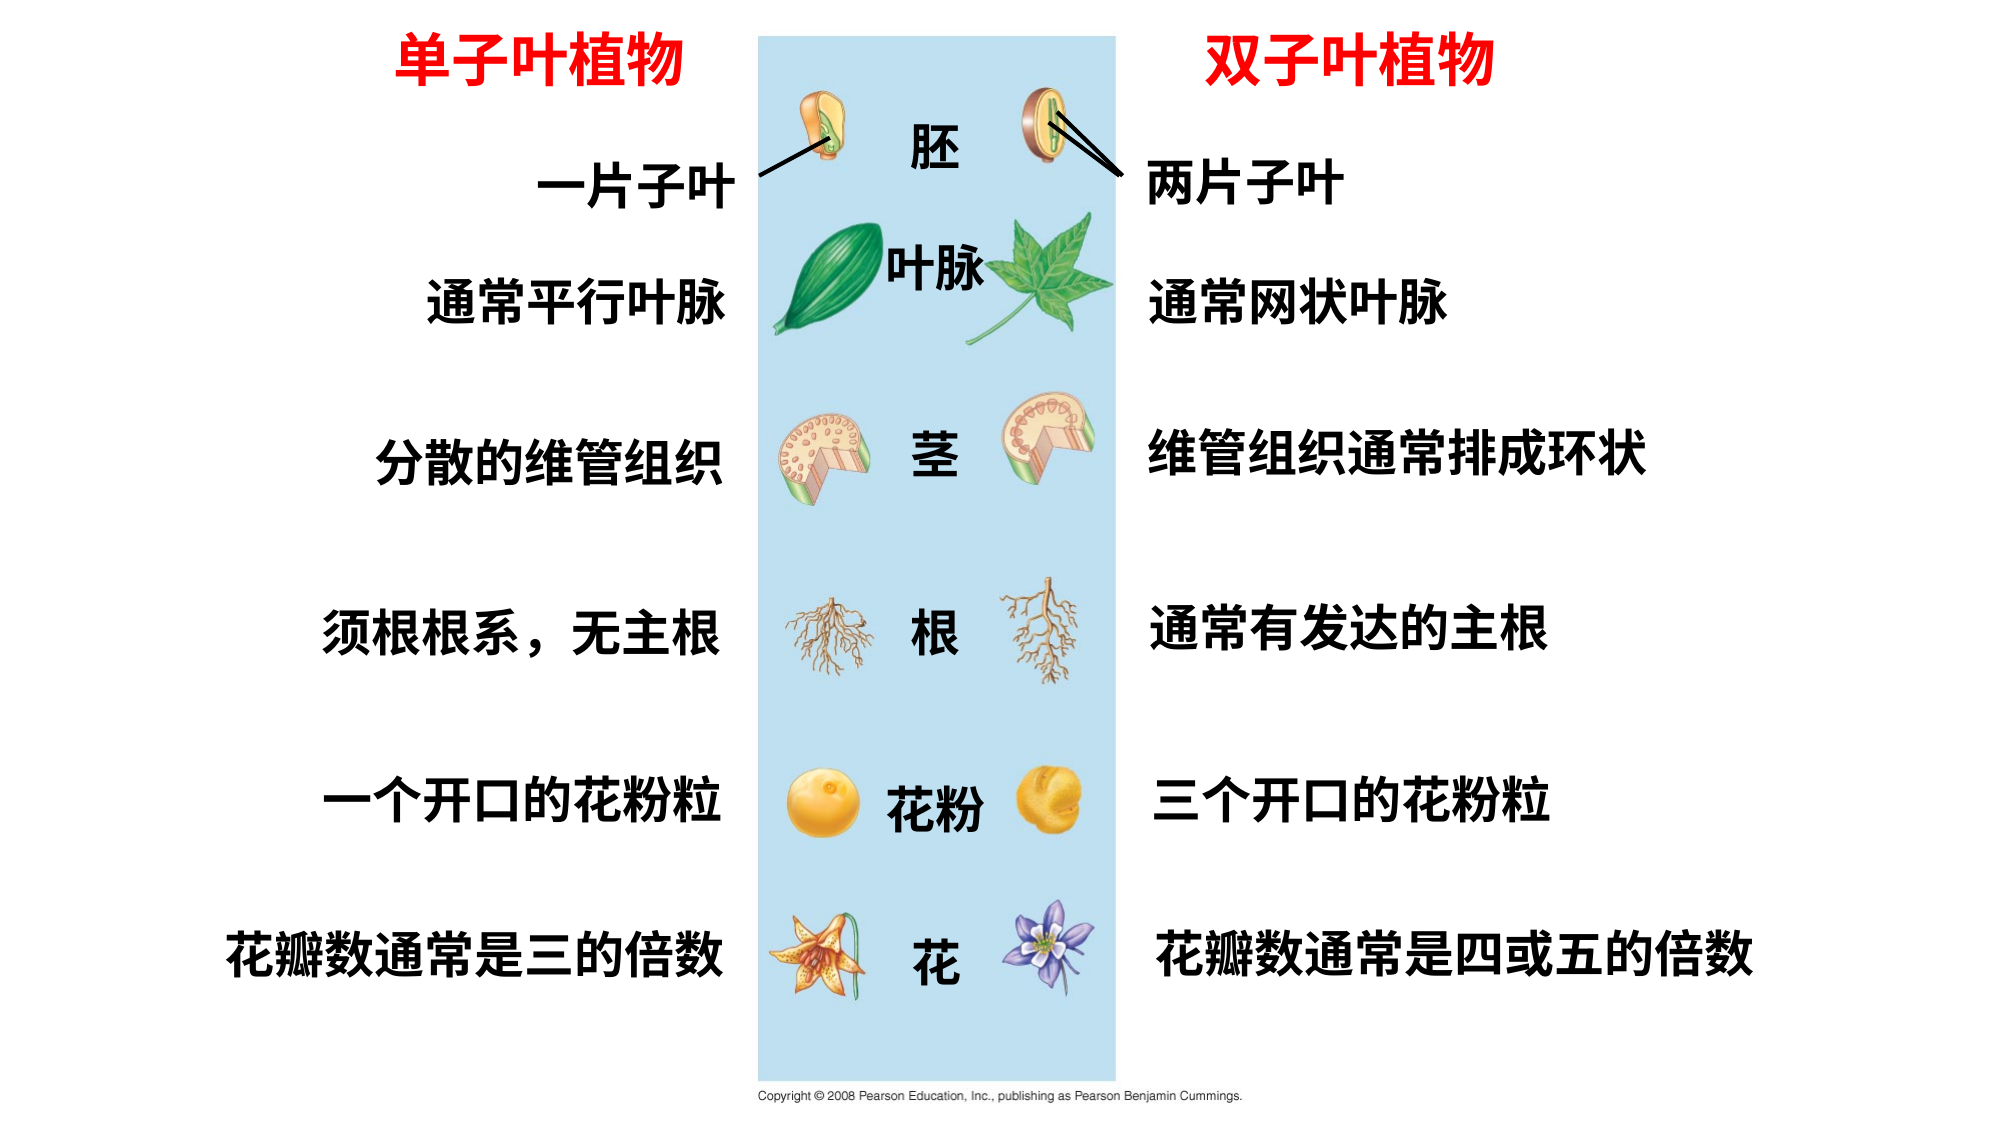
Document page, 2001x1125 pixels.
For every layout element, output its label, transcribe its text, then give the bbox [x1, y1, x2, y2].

text_box 一片子叶 [545, 161, 727, 241]
text_box 通常网状叶脉 [1252, 277, 1370, 311]
text_box 单子叶植物 [409, 31, 669, 102]
text_box 通常平行叶脉 [504, 277, 648, 310]
text_box 通常有发达的主根 [1288, 603, 1412, 637]
text_box 分散的维管组织 [494, 438, 605, 469]
text_box 维管组织通常排成环状 [1340, 428, 1455, 474]
text_box 两片子叶 [1252, 157, 1302, 172]
text_box 花瓣数通常是四或五的倍数 [1384, 929, 1526, 974]
text_box 一个开口的花粉粒 [466, 775, 579, 806]
text_box 双子叶植物 [1249, 31, 1493, 90]
text_box 花瓣数通常是三的倍数 [417, 930, 532, 976]
text_box 须根根系，无主根 [466, 608, 577, 663]
picture [752, 30, 1248, 1112]
text_box 三个开口的花粉粒 [1295, 775, 1408, 806]
